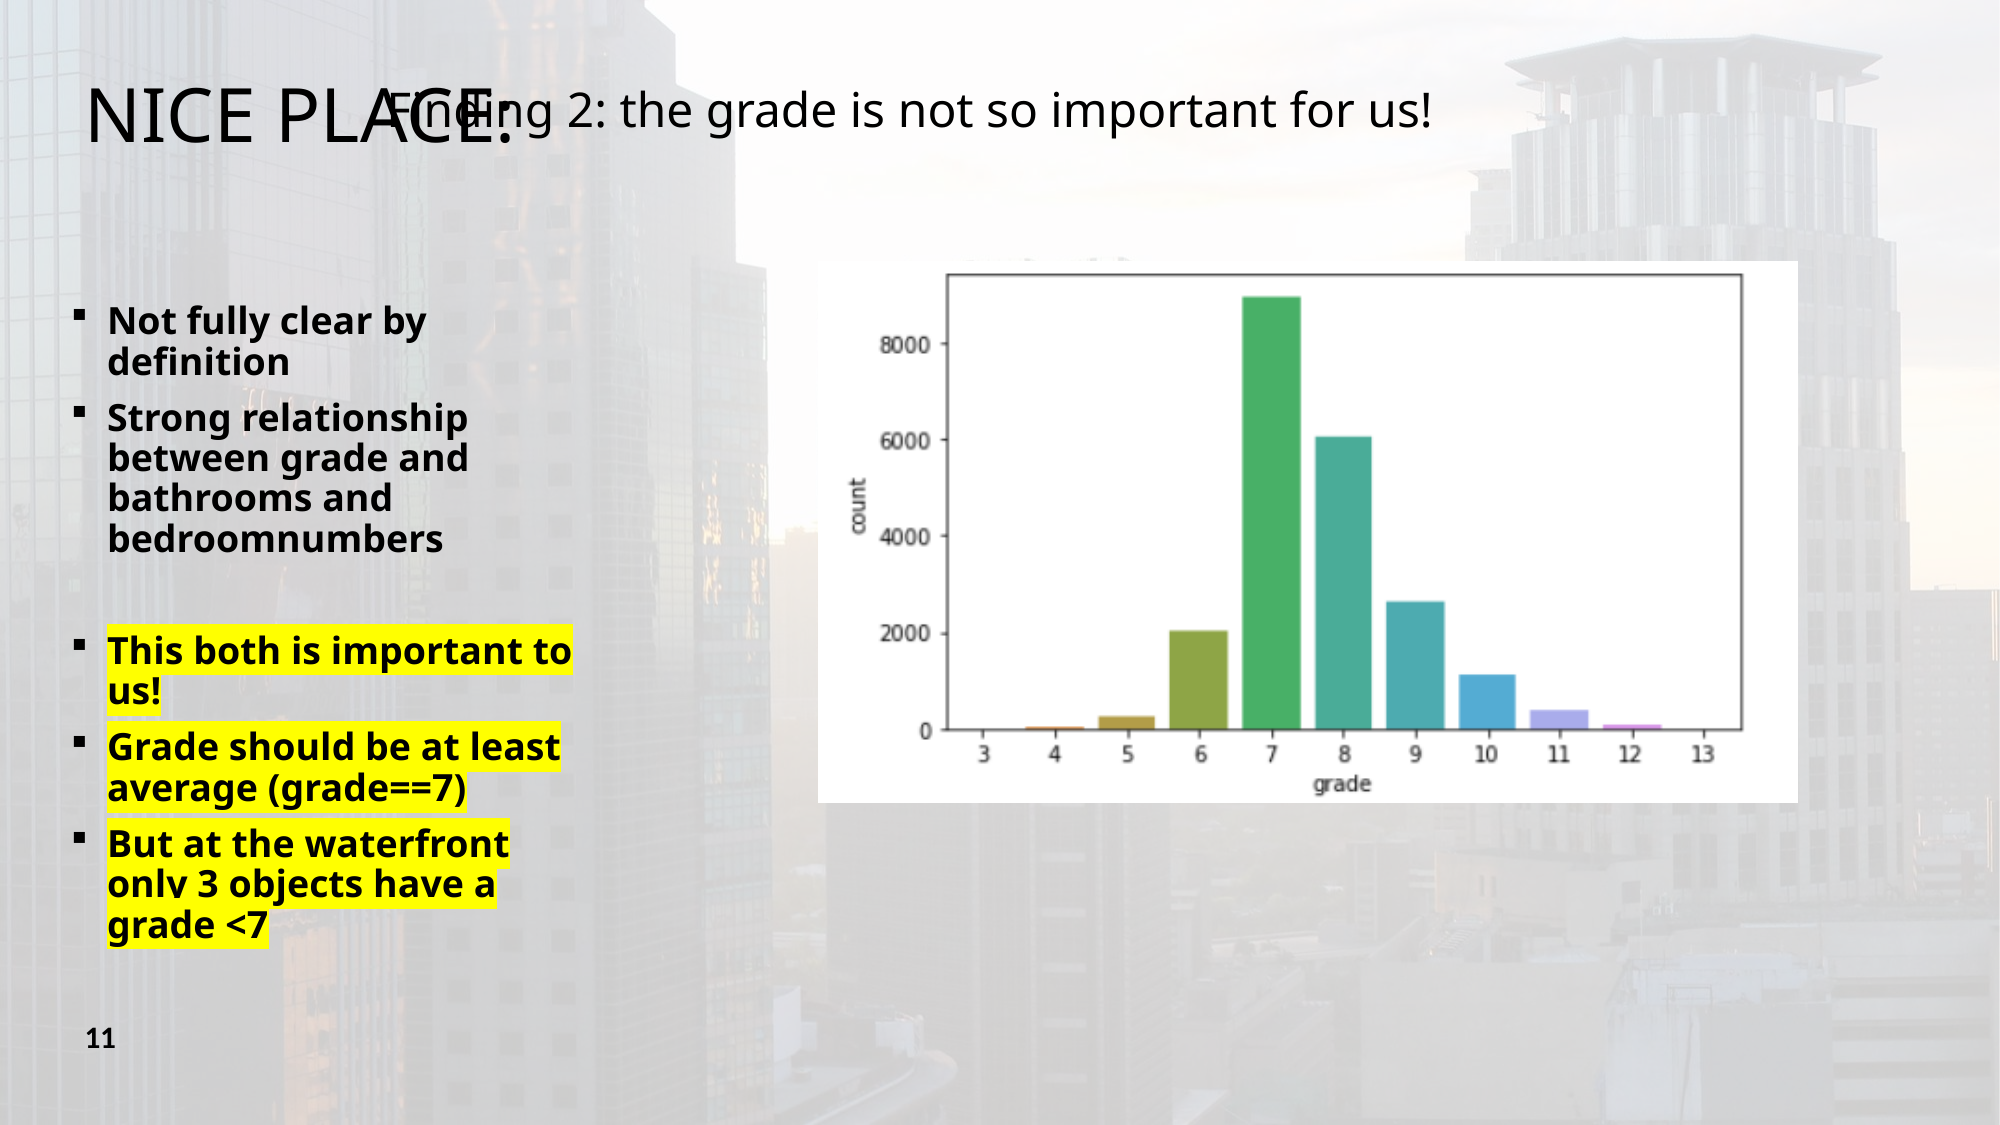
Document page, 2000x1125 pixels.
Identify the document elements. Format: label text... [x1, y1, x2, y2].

list Not fully clear by definition Strong relationship between grade and bathrooms and bedroomnumbers This both is important to us! Grade should be at least average (grade==7) But at the waterfront only 3 objects have a grade <7 [69, 243, 599, 953]
picture [818, 261, 1798, 803]
list Finding 2: the grade is not so important for us! [384, 85, 1912, 211]
slide_number 11 [84, 996, 235, 1056]
title NICE PLACE: [84, 67, 1912, 244]
